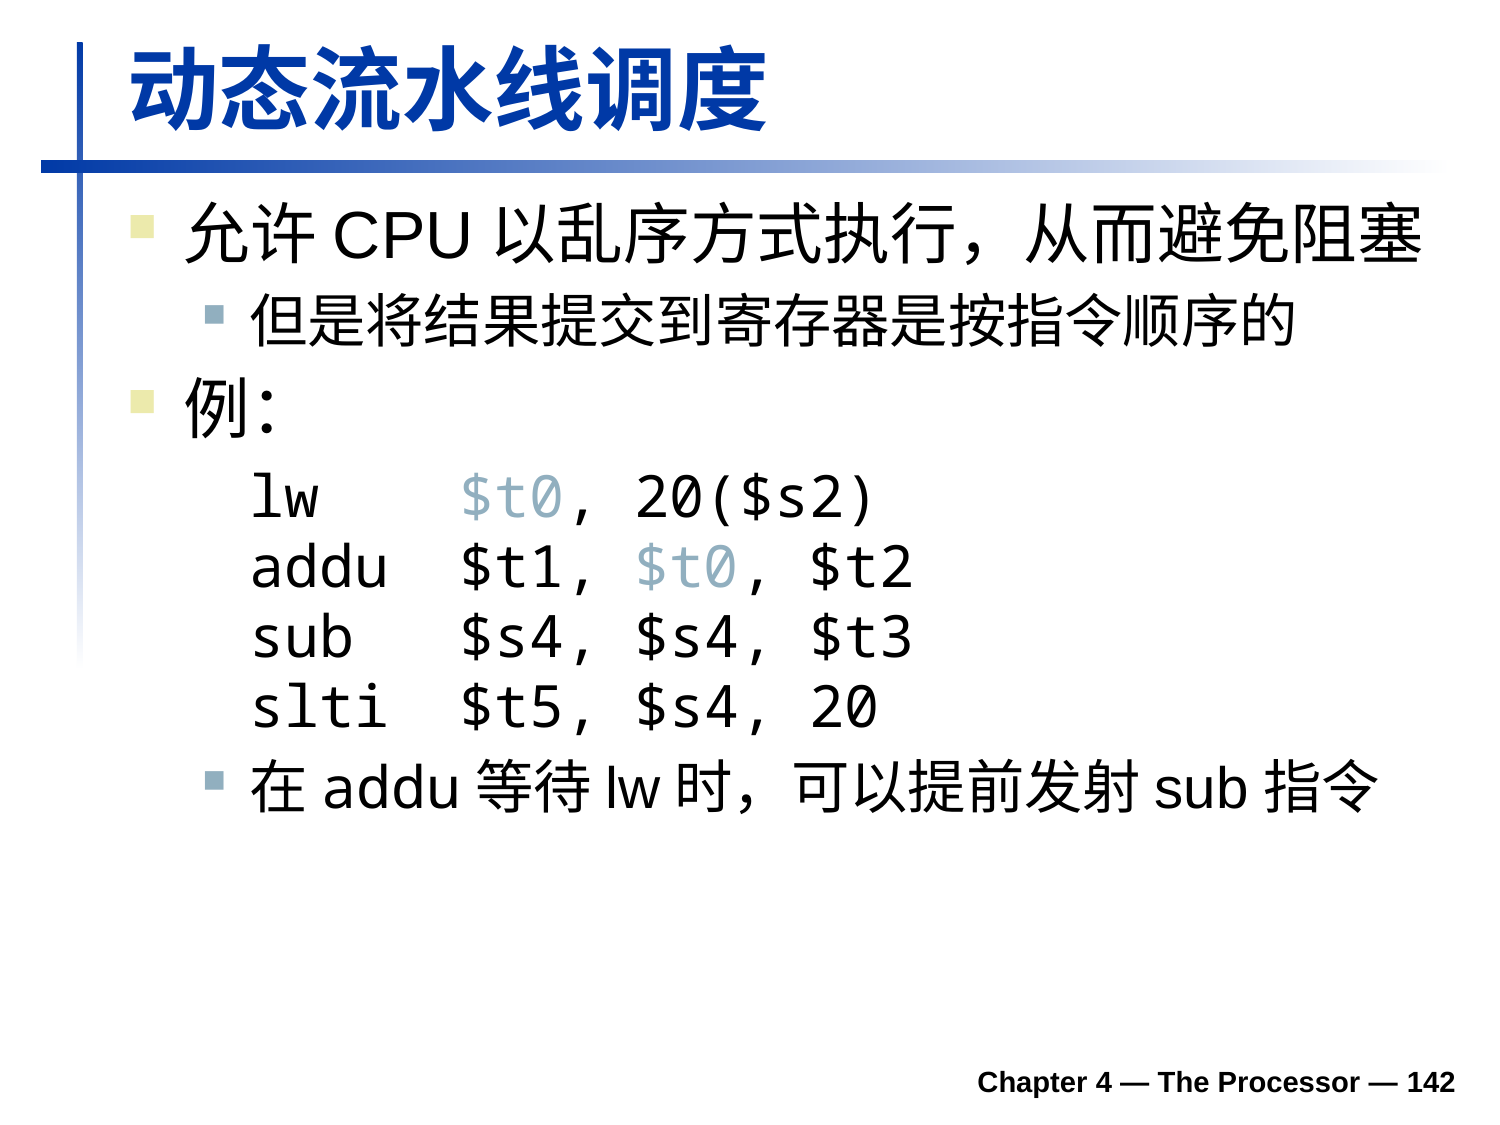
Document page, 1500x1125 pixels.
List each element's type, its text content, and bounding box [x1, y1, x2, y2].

title 动态流水线调度 [112, 23, 1468, 149]
footer Chapter 4 — The Processor — 142 [277, 1046, 1471, 1106]
list 允许CPU以乱序方式执行，从而避免阻塞 但是将结果提交到寄存器是按指令顺序的 例： lw $t0, 20($s2) addu $t1, $t0, $t2 sub $s4, $s4, $t3 slti $t5, $s4, 20 在addu等待lw时，可以提前发射sub指令 [112, 184, 1469, 1024]
